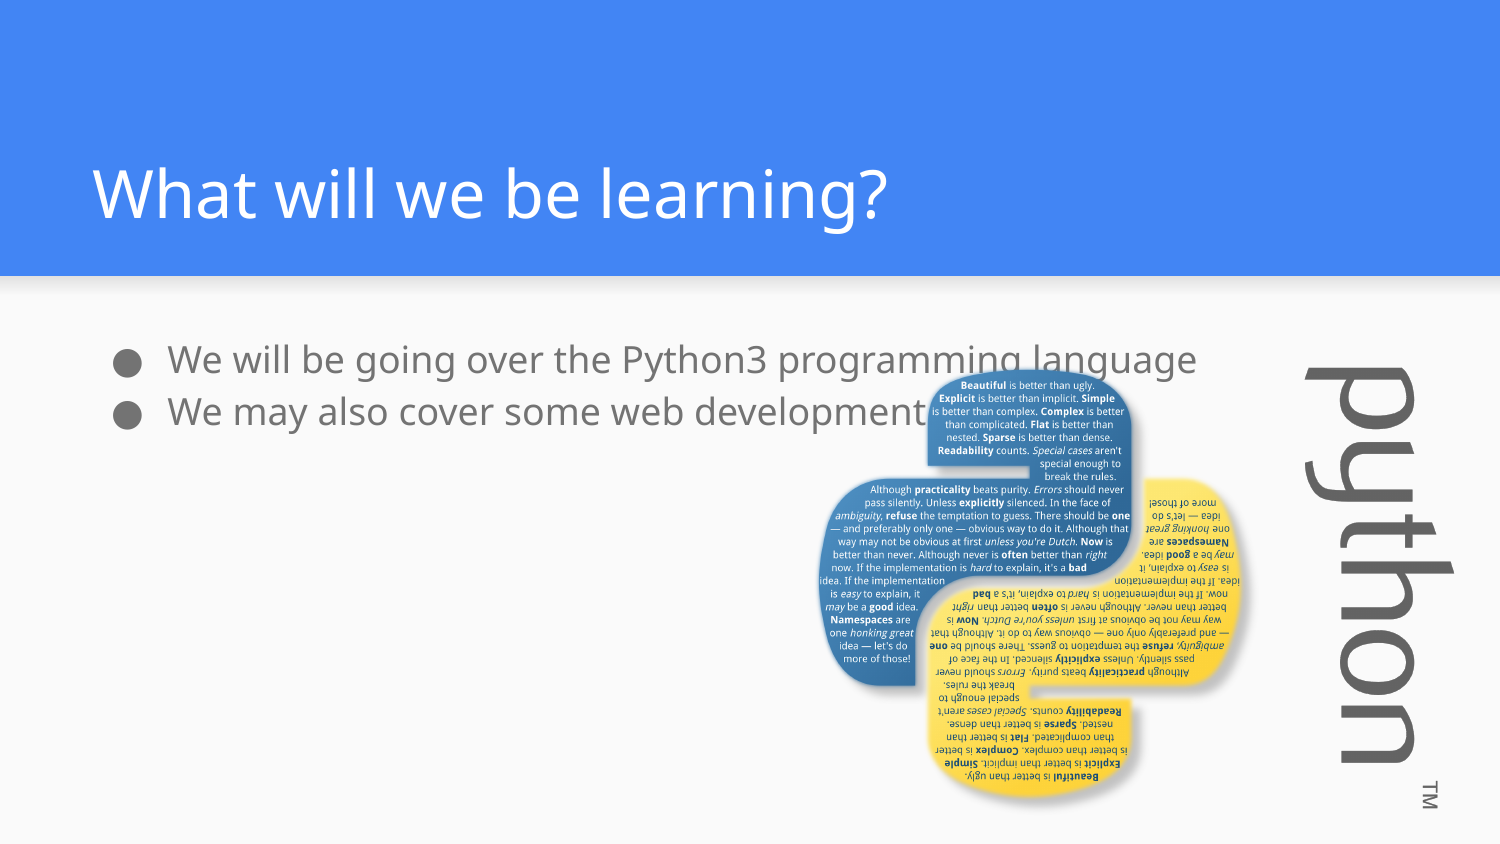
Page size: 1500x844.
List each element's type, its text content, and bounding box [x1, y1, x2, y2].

title What will we be learning? [77, 121, 1427, 248]
list We will be going over the Python3 programming language We may also cover some web development. [77, 314, 1427, 760]
picture [767, 325, 1500, 844]
